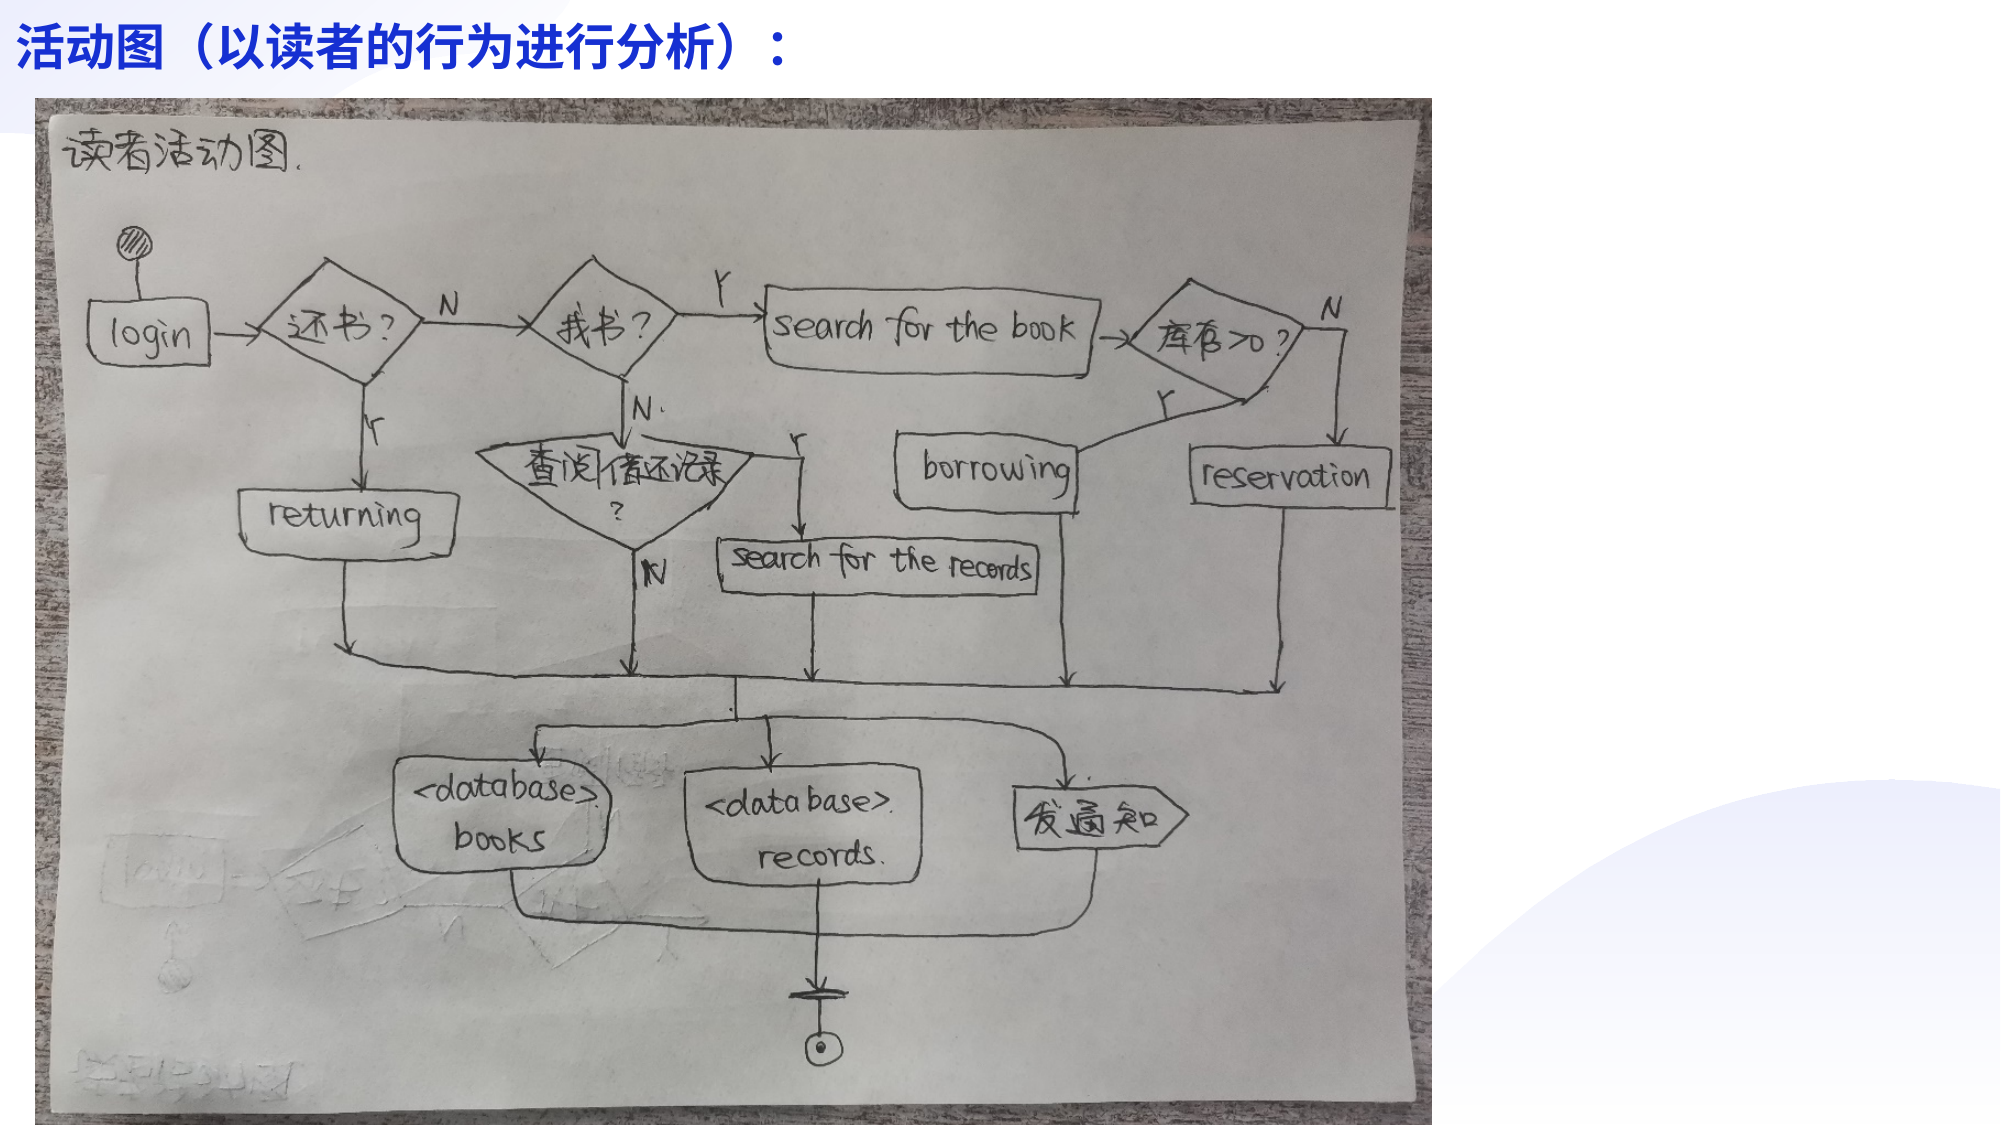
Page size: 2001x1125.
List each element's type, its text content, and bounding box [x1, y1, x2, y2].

title 活动图（以读者的行为进行分析）： [0, 0, 1782, 169]
picture [34, 98, 1432, 1125]
